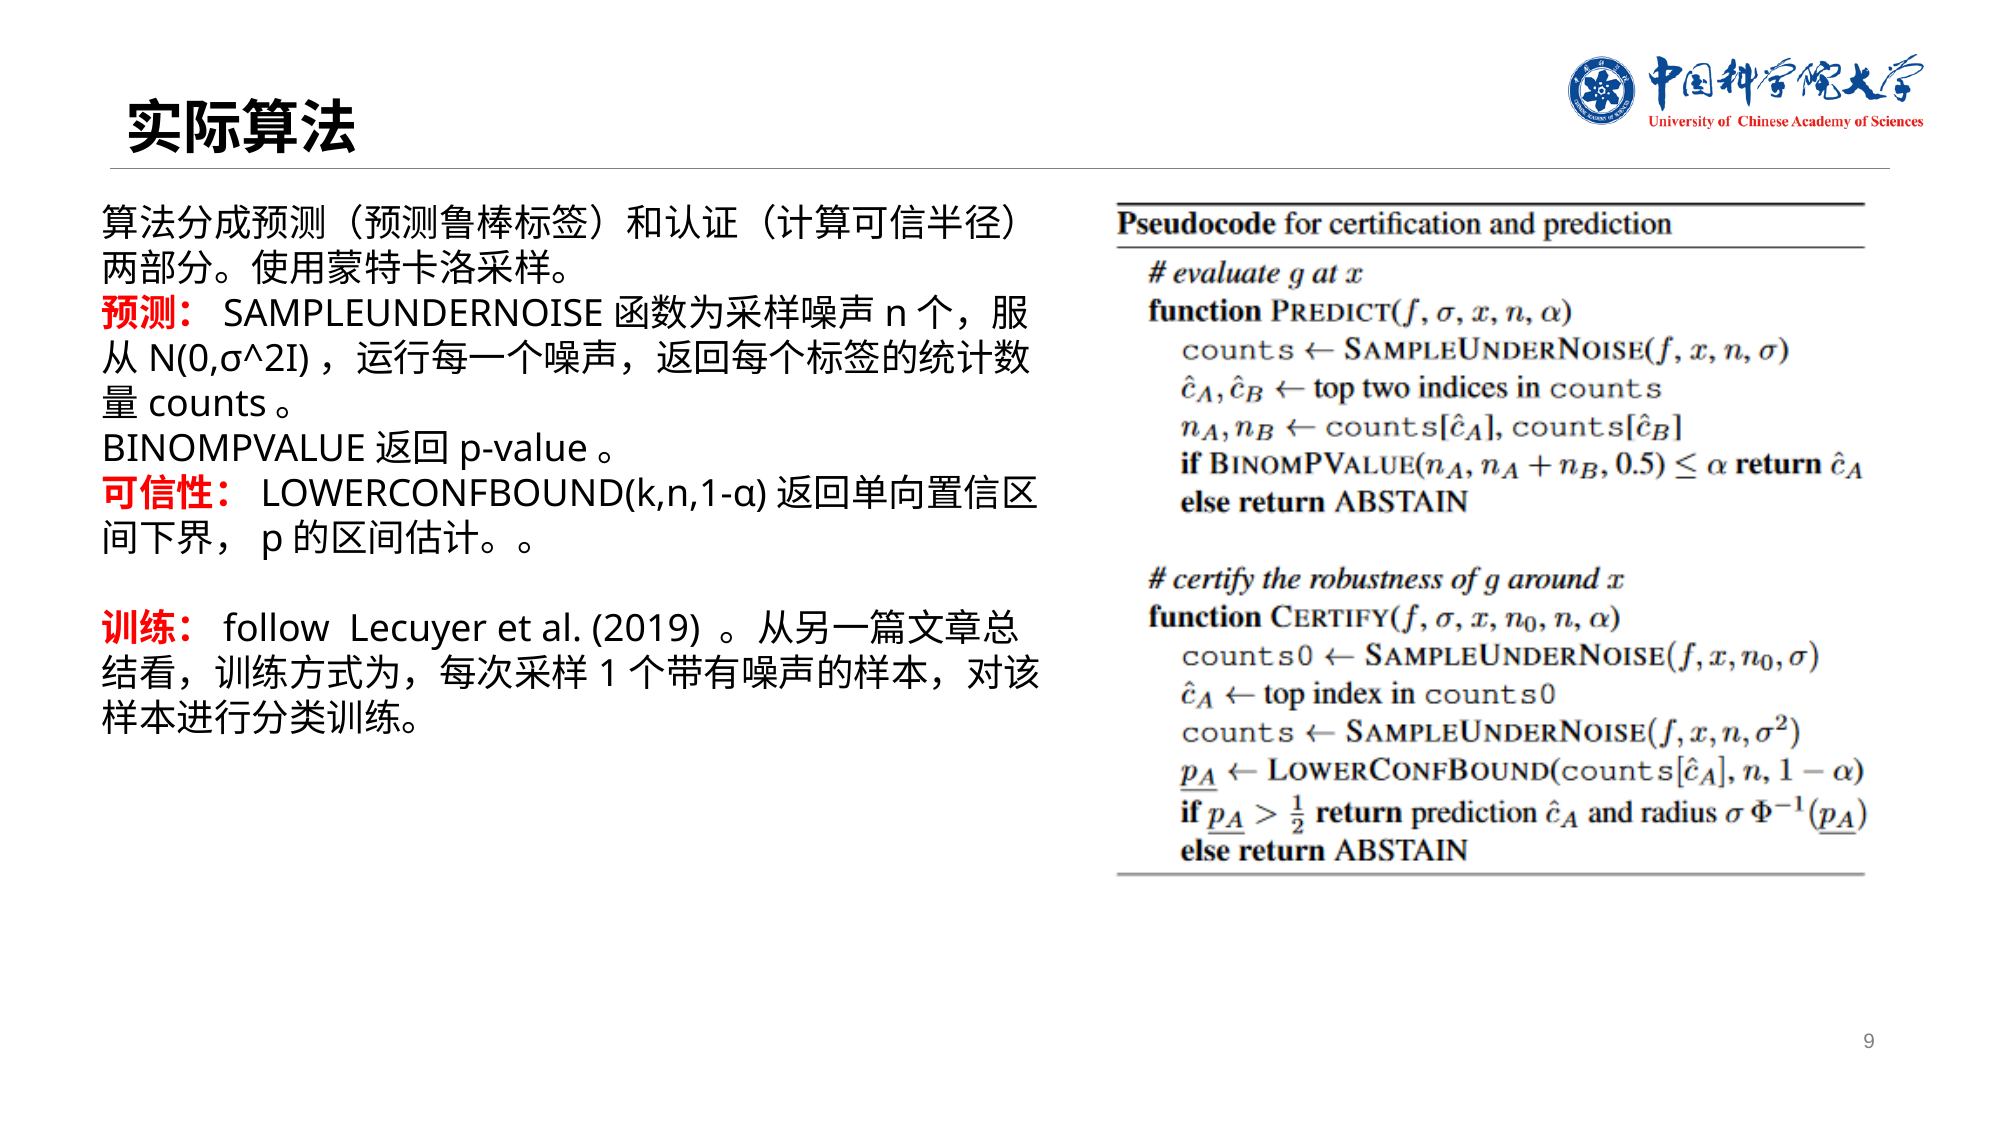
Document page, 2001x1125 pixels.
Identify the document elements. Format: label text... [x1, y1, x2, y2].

picture [1890, 48, 1925, 135]
slide_number 9 [1412, 1023, 1890, 1058]
picture [1097, 191, 1890, 915]
title 实际算法 [109, 0, 1890, 169]
